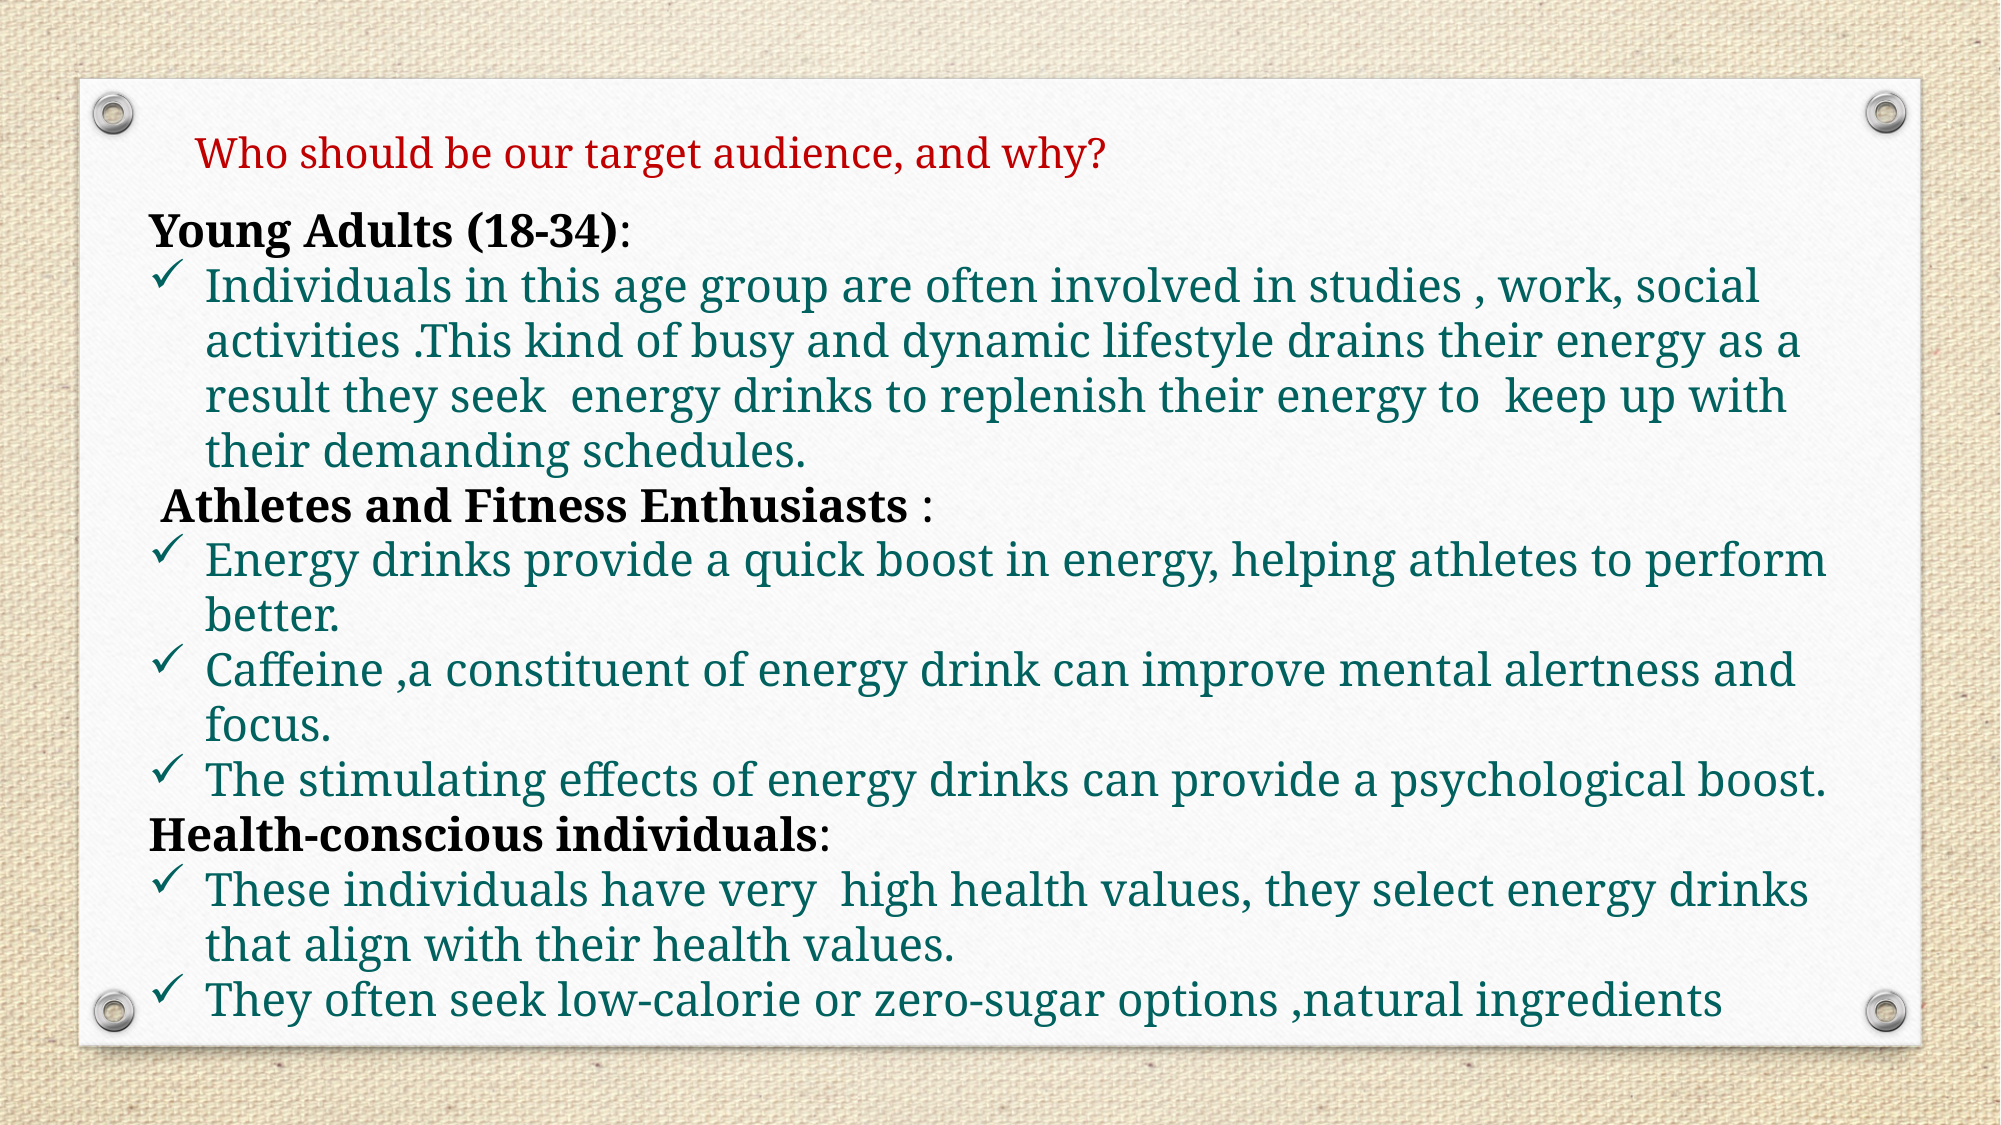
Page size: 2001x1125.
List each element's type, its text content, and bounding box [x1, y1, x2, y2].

text_box Who should be our target audience, and why? [179, 119, 1674, 193]
text_box Young Adults (18-34): Individuals in this age group are often involved in studies , work, social activities .This kind of busy and dynamic lifestyle drains their energy as a result they seek energy drinks to replenish their energy to keep up with their demanding schedules. Athletes and Fitness Enthusiasts : Energy drinks provide a quick boost in energy, helping athletes to perform better. Caffeine ,a constituent of energy drink can improve mental alertness and focus. The stimulating effects of energy drinks can provide a psychological boost. Health-conscious individuals: These individuals have very high health values, they select energy drinks that align with their health values. They often seek low-calorie or zero-sugar options ,natural ingredients [133, 193, 1865, 1089]
picture [0, 0, 2001, 1125]
